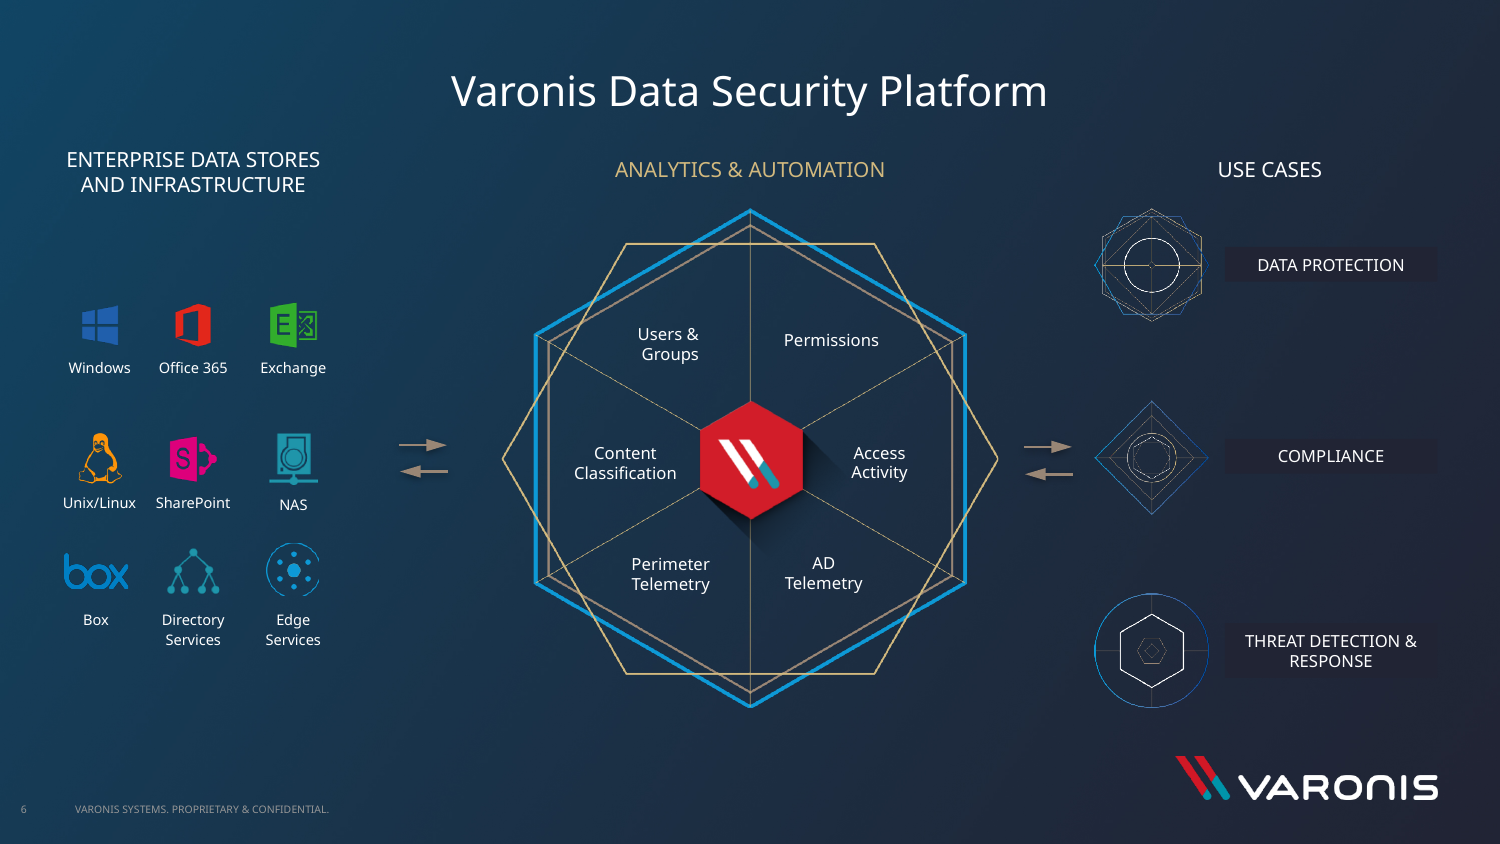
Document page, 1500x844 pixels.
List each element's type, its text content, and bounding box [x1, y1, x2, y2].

text_box USE CASES [1171, 149, 1369, 190]
text_box COMPLIANCE [1224, 438, 1438, 474]
text_box ANALYTICS & AUTOMATION [596, 149, 904, 190]
picture [0, 0, 1500, 844]
text_box DATA PROTECTION [1224, 246, 1438, 282]
title Varonis Data Security Platform [56, 59, 1444, 120]
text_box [501, 208, 999, 708]
text_box ENTERPRISE DATA STORES AND INFRASTRUCTURE [28, 138, 359, 204]
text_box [45, 286, 345, 655]
text_box THREAT DETECTION & RESPONSE [1224, 623, 1438, 678]
